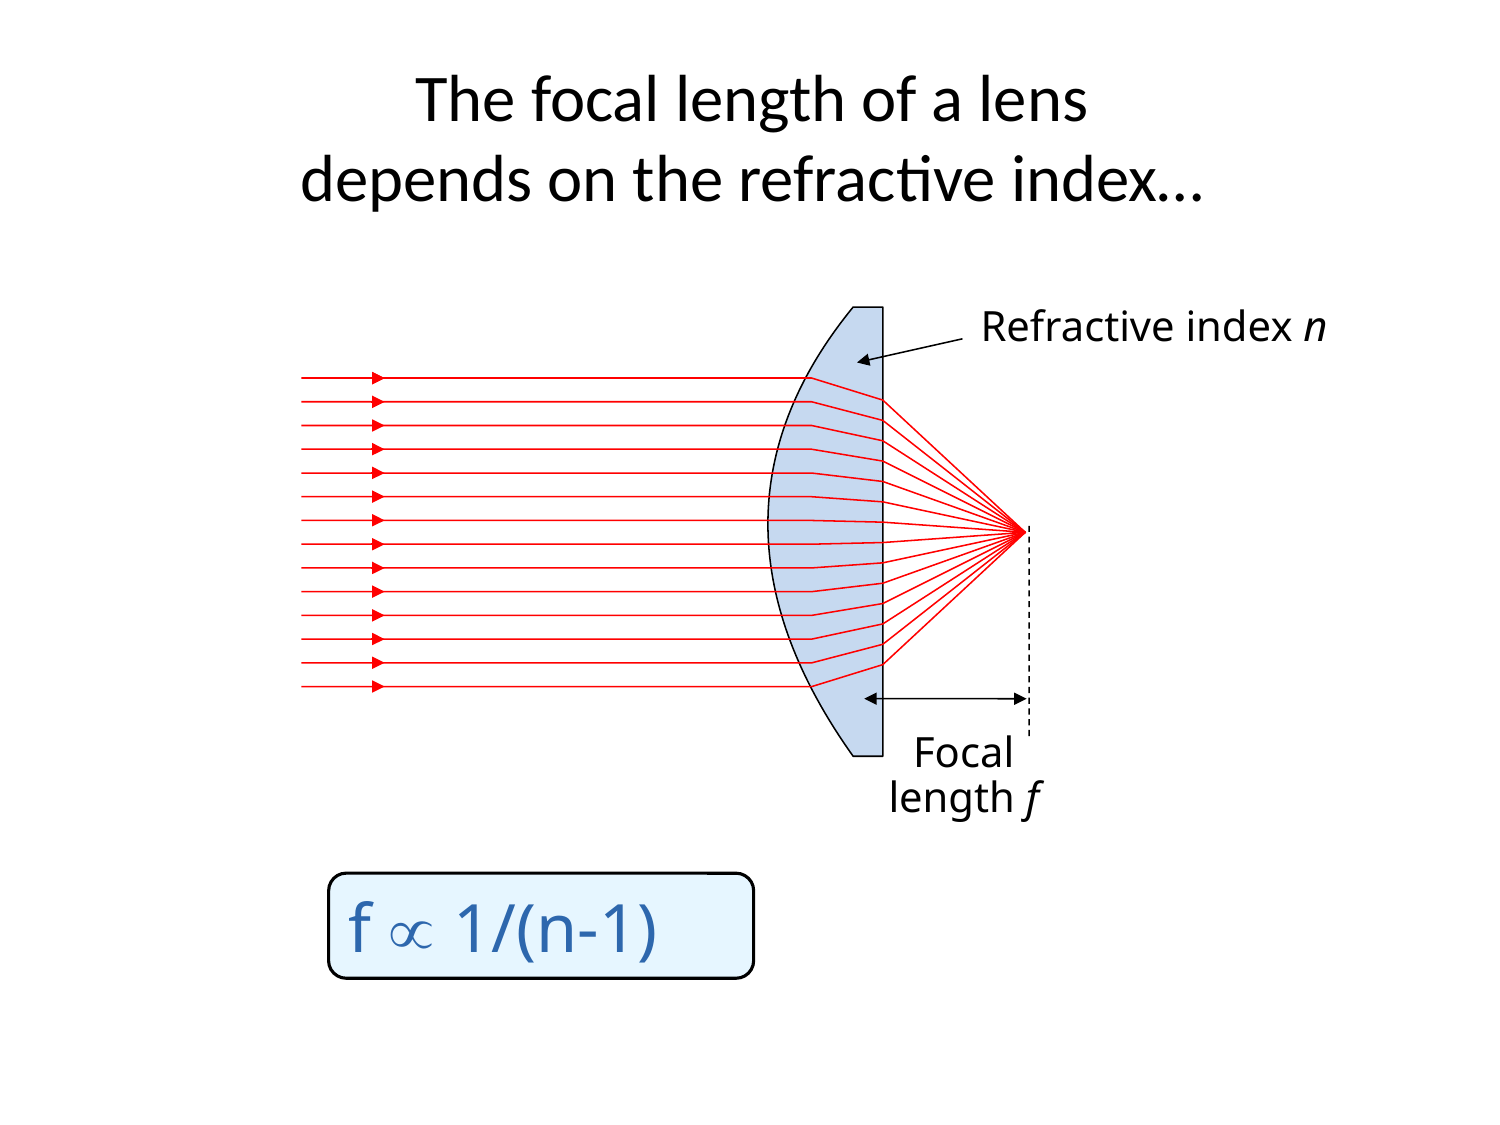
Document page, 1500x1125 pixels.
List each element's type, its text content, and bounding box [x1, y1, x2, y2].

text_box [864, 695, 1027, 705]
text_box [301, 377, 1026, 687]
text_box [806, 307, 883, 376]
title The focal length of a lens depends on the refractive index… [112, 26, 1392, 245]
text_box [857, 338, 963, 366]
text_box [372, 371, 381, 376]
text_box [814, 695, 883, 757]
text_box Refractive index n [965, 292, 1343, 358]
text_box Focal length f [864, 723, 1063, 844]
text_box f  1/(n-1) [328, 873, 754, 979]
